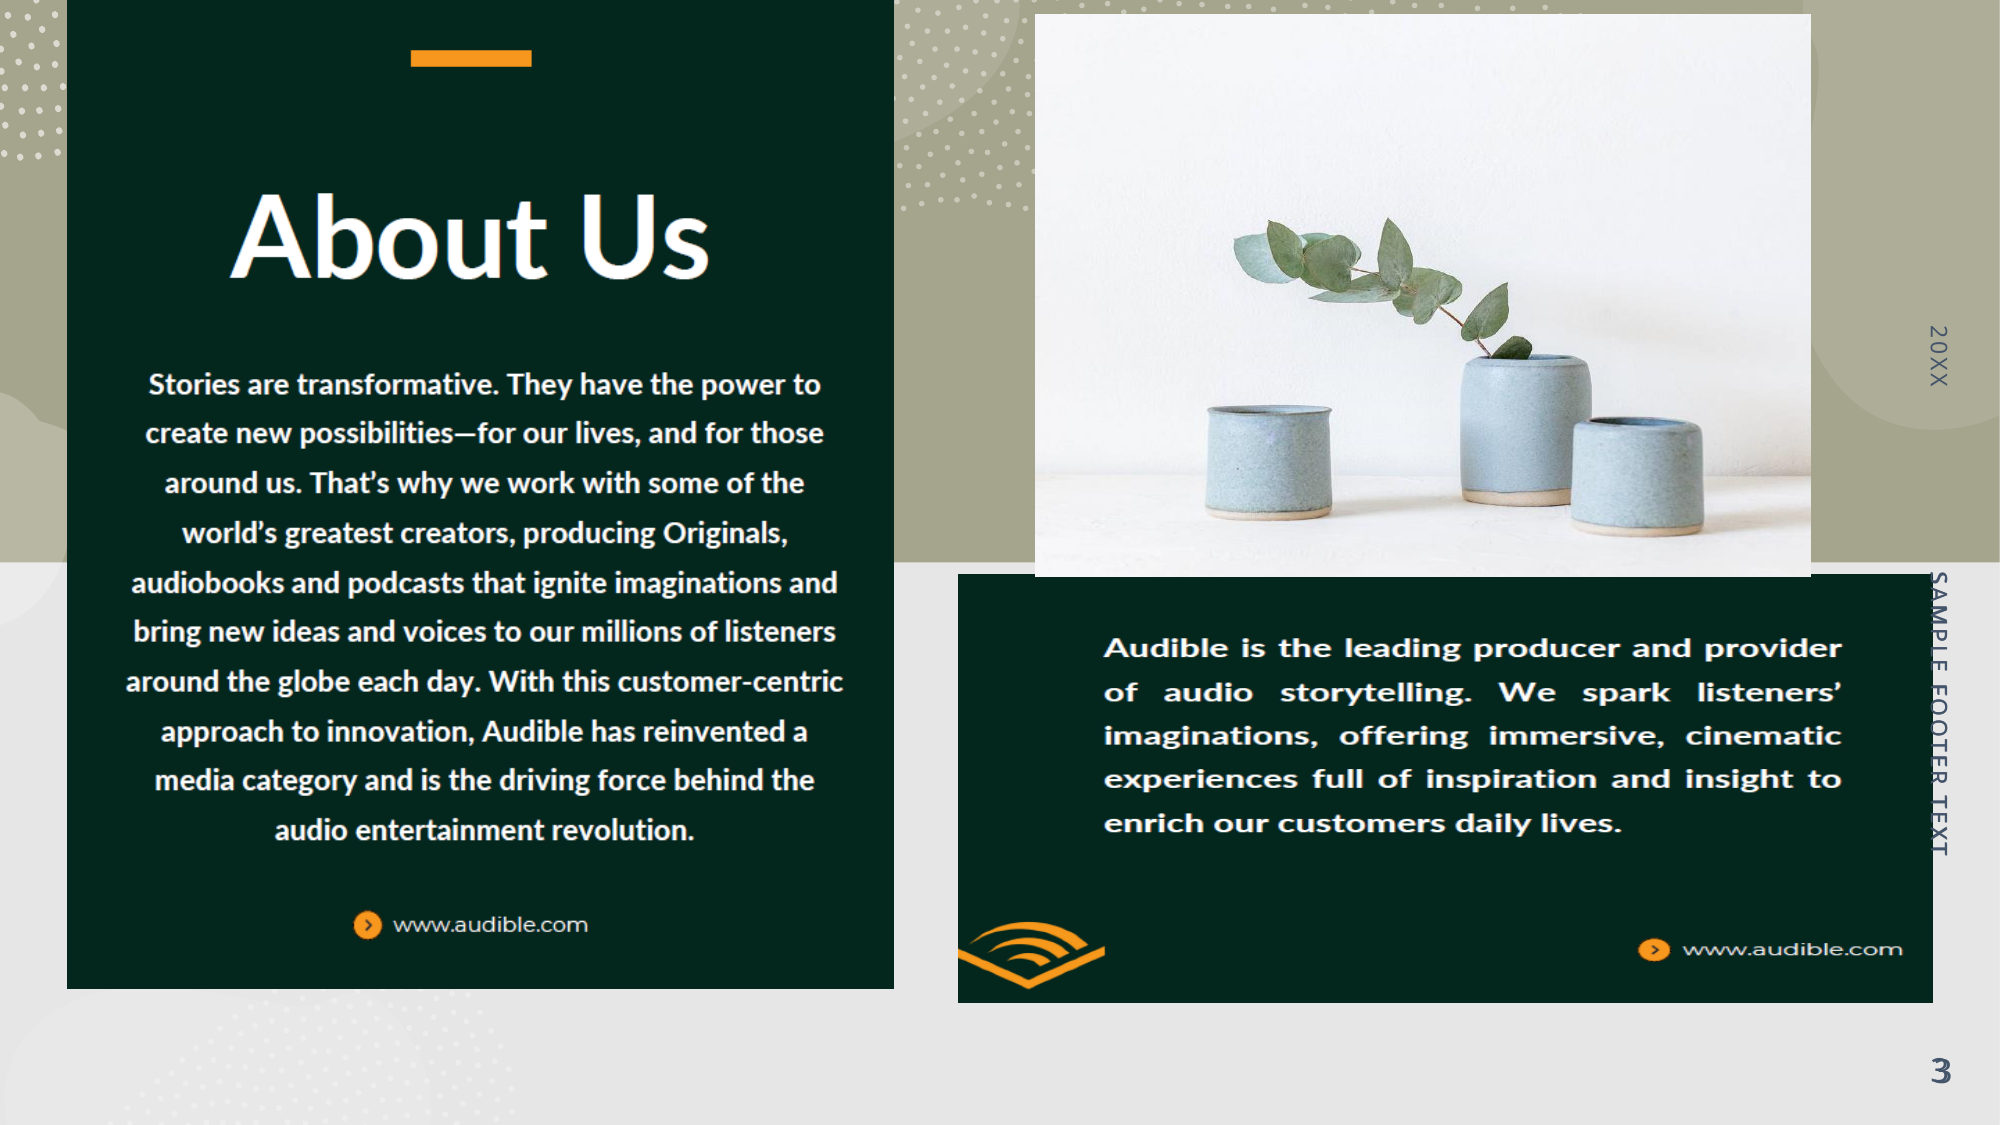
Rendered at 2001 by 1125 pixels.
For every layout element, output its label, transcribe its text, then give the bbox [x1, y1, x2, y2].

title ABOUT US [894, 162, 1035, 589]
slide_number 3 [1887, 1019, 1993, 1125]
picture [67, 0, 894, 989]
slide_number 20XX [1887, 26, 1993, 402]
footer Sample Footer Text [1887, 413, 1993, 1014]
picture [1035, 14, 1811, 577]
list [958, 574, 1933, 1003]
